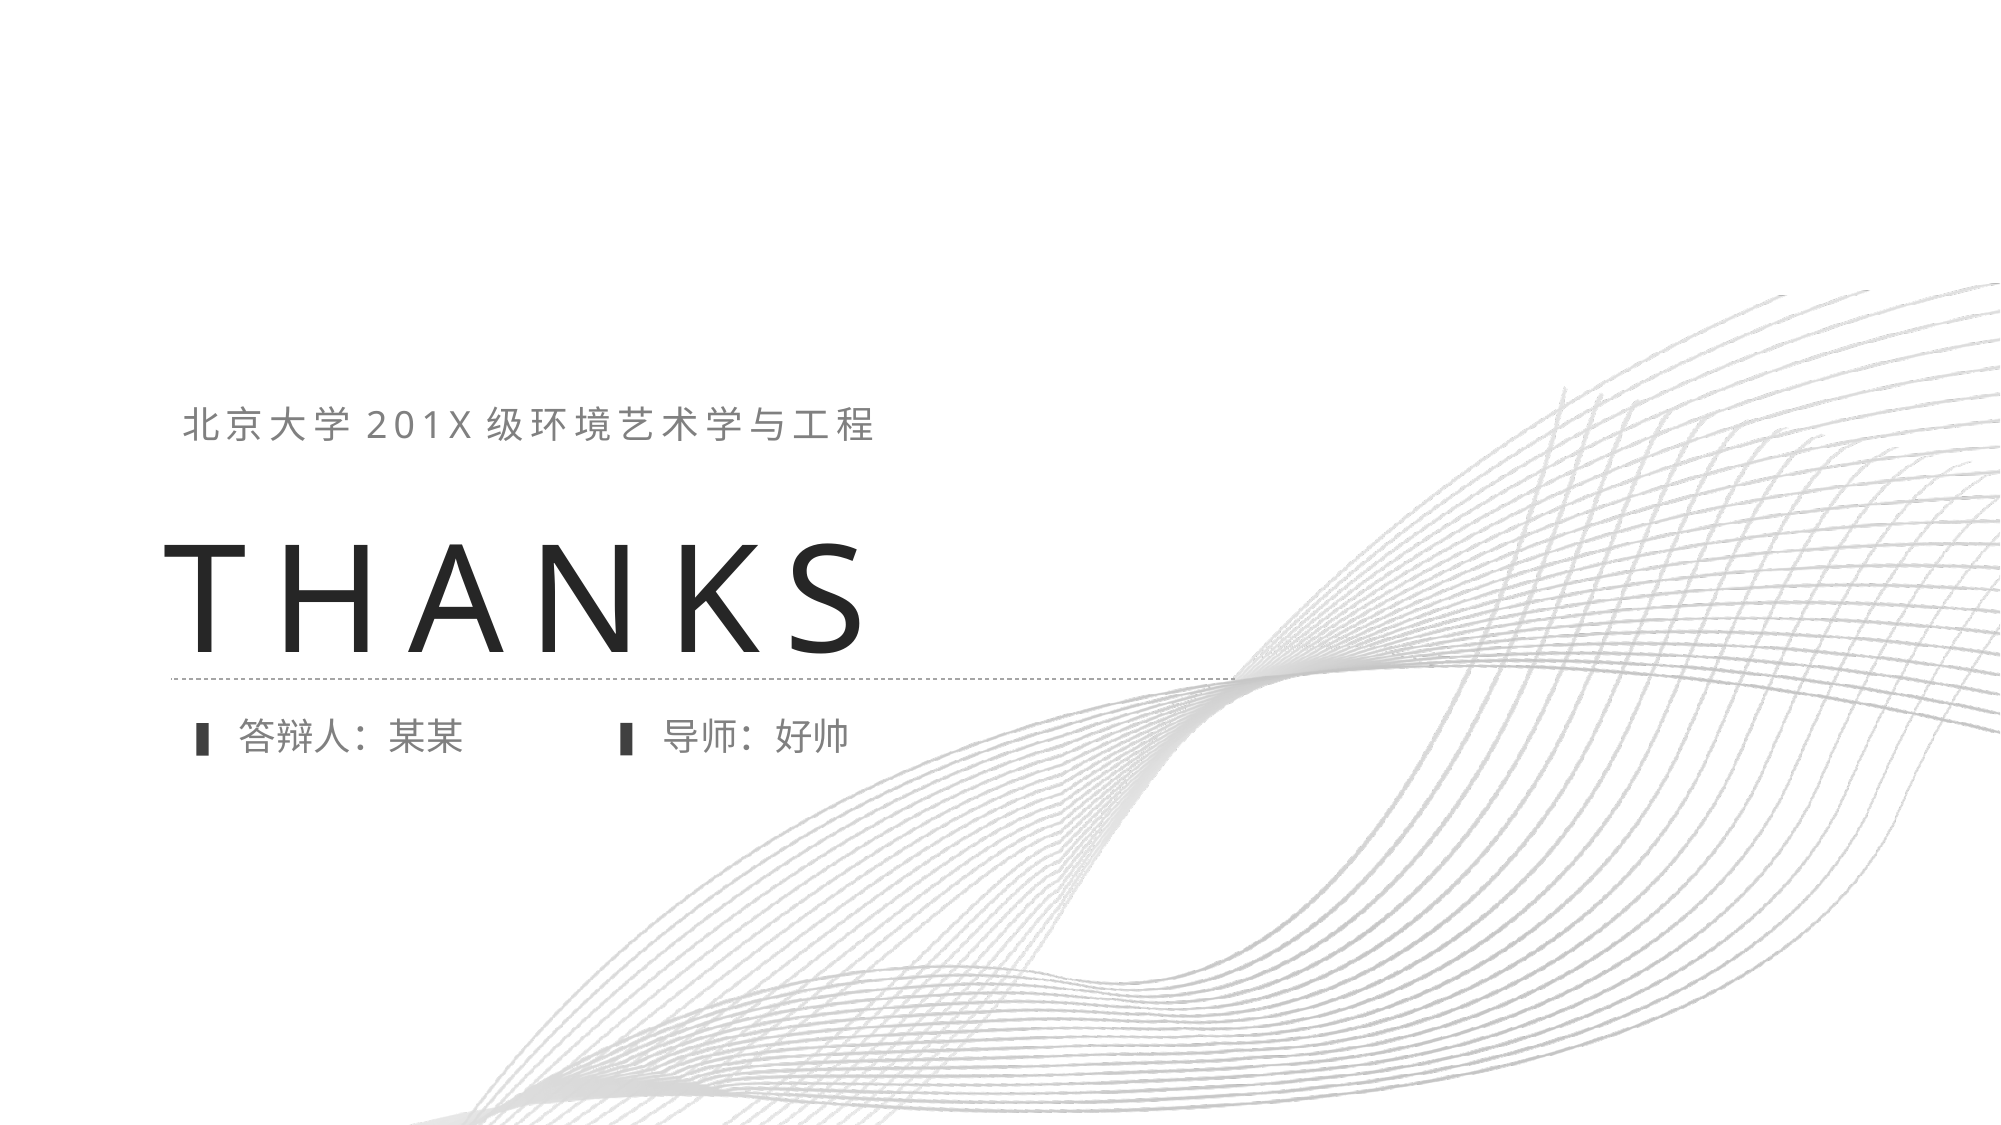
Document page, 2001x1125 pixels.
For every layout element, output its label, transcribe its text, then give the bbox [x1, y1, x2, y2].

text_box 北京大学201X级环境艺术学与工程 [170, 395, 998, 452]
text_box [619, 722, 634, 756]
text_box THANKS [148, 495, 1321, 690]
picture [7, 221, 2001, 1125]
text_box 答辩人：某某 [223, 705, 512, 766]
text_box [195, 722, 210, 757]
text_box 导师：好帅 [647, 705, 936, 766]
